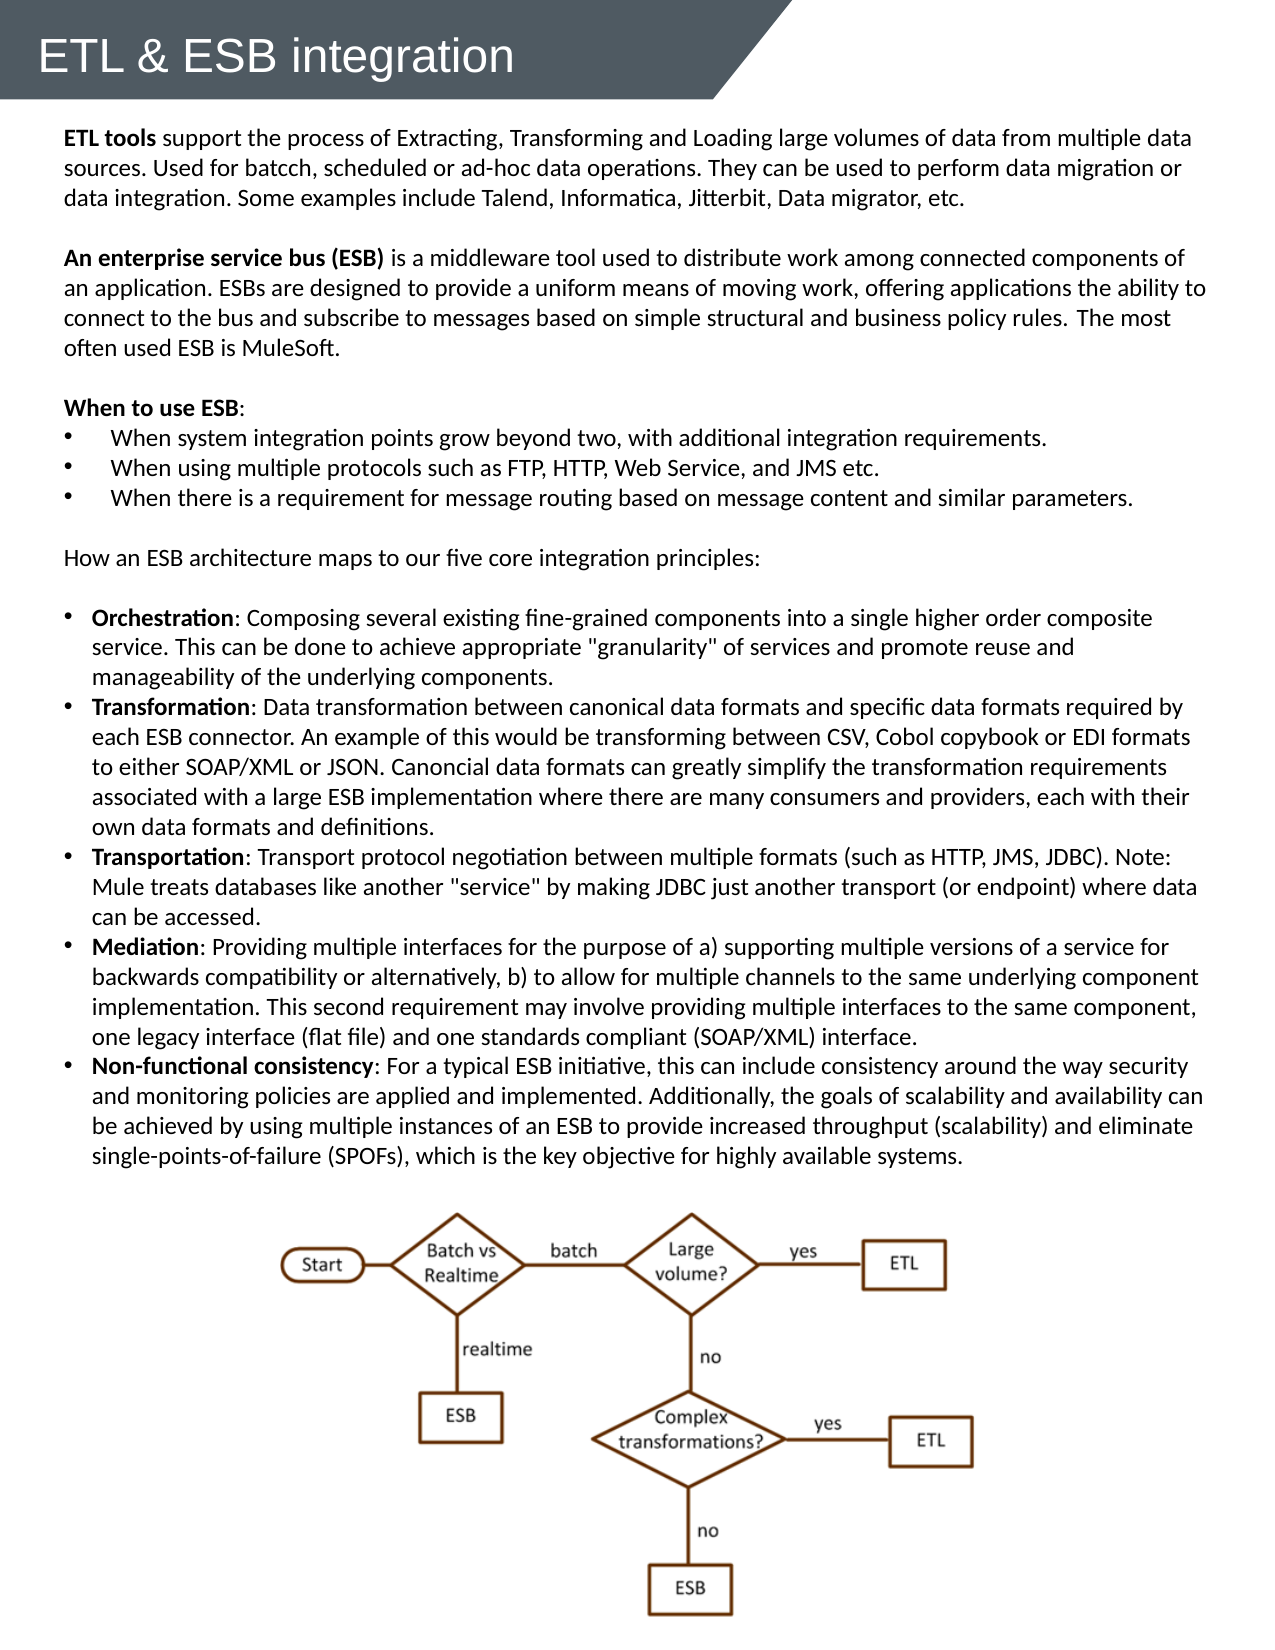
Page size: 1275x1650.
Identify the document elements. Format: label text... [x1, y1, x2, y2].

list ETL tools support the process of Extracting, Transforming and Loading large volumes of data from multiple data sources. Used for batcch, scheduled or ad-hoc data operations. They can be used to perform data migration or data integration. Some examples include Talend, Informatica, Jitterbit, Data migrator, etc. An enterprise service bus (ESB) is a middleware tool used to distribute work among connected components of an application. ESBs are designed to provide a uniform means of moving work, offering applications the ability to connect to the bus and subscribe to messages based on simple structural and business policy rules. The most often used ESB is MuleSoft. When to use ESB: When system integration points grow beyond two, with additional integration requirements. When using multiple protocols such as FTP, HTTP, Web Service, and JMS etc. When there is a requirement for message routing based on message content and similar parameters. How an ESB architecture maps to our five core integration principles: Orchestration: Composing several existing fine-grained components into a single higher order composite service. This can be done to achieve appropriate "granularity" of services and promote reuse and manageability of the underlying components. Transformation: Data transformation between canonical data formats and specific data formats required by each ESB connector. An example of this would be transforming between CSV, Cobol copybook or EDI formats to either SOAP/XML or JSON. Canoncial data formats can greatly simplify the transformation requirements associated with a large ESB implementation where there are many consumers and providers, each with their own data formats and definitions. Transportation: Transport protocol negotiation between multiple formats (such as HTTP, JMS, JDBC). Note: Mule treats databases like another "service" by making JDBC just another transport (or endpoint) where data can be accessed. Mediation: Providing multiple interfaces for the purpose of a) supporting multiple versions of a service for backwards compatibility or alternatively, b) to allow for multiple channels to the same underlying component implementation. This second requirement may involve providing multiple interfaces to the same component, one legacy interface (flat file) and one standards compliant (SOAP/XML) interface. Non-functional consistency: For a typical ESB initiative, this can include consistency around the way security and monitoring policies are applied and implemented. Additionally, the goals of scalability and availability can be achieved by using multiple instances of an ESB to provide increased throughput (scalability) and eliminate single-points-of-failure (SPOFs), which is the key objective for highly available systems. [63, 121, 1212, 1213]
title ETL & ESB integration [37, 24, 688, 83]
picture [279, 1212, 996, 1626]
